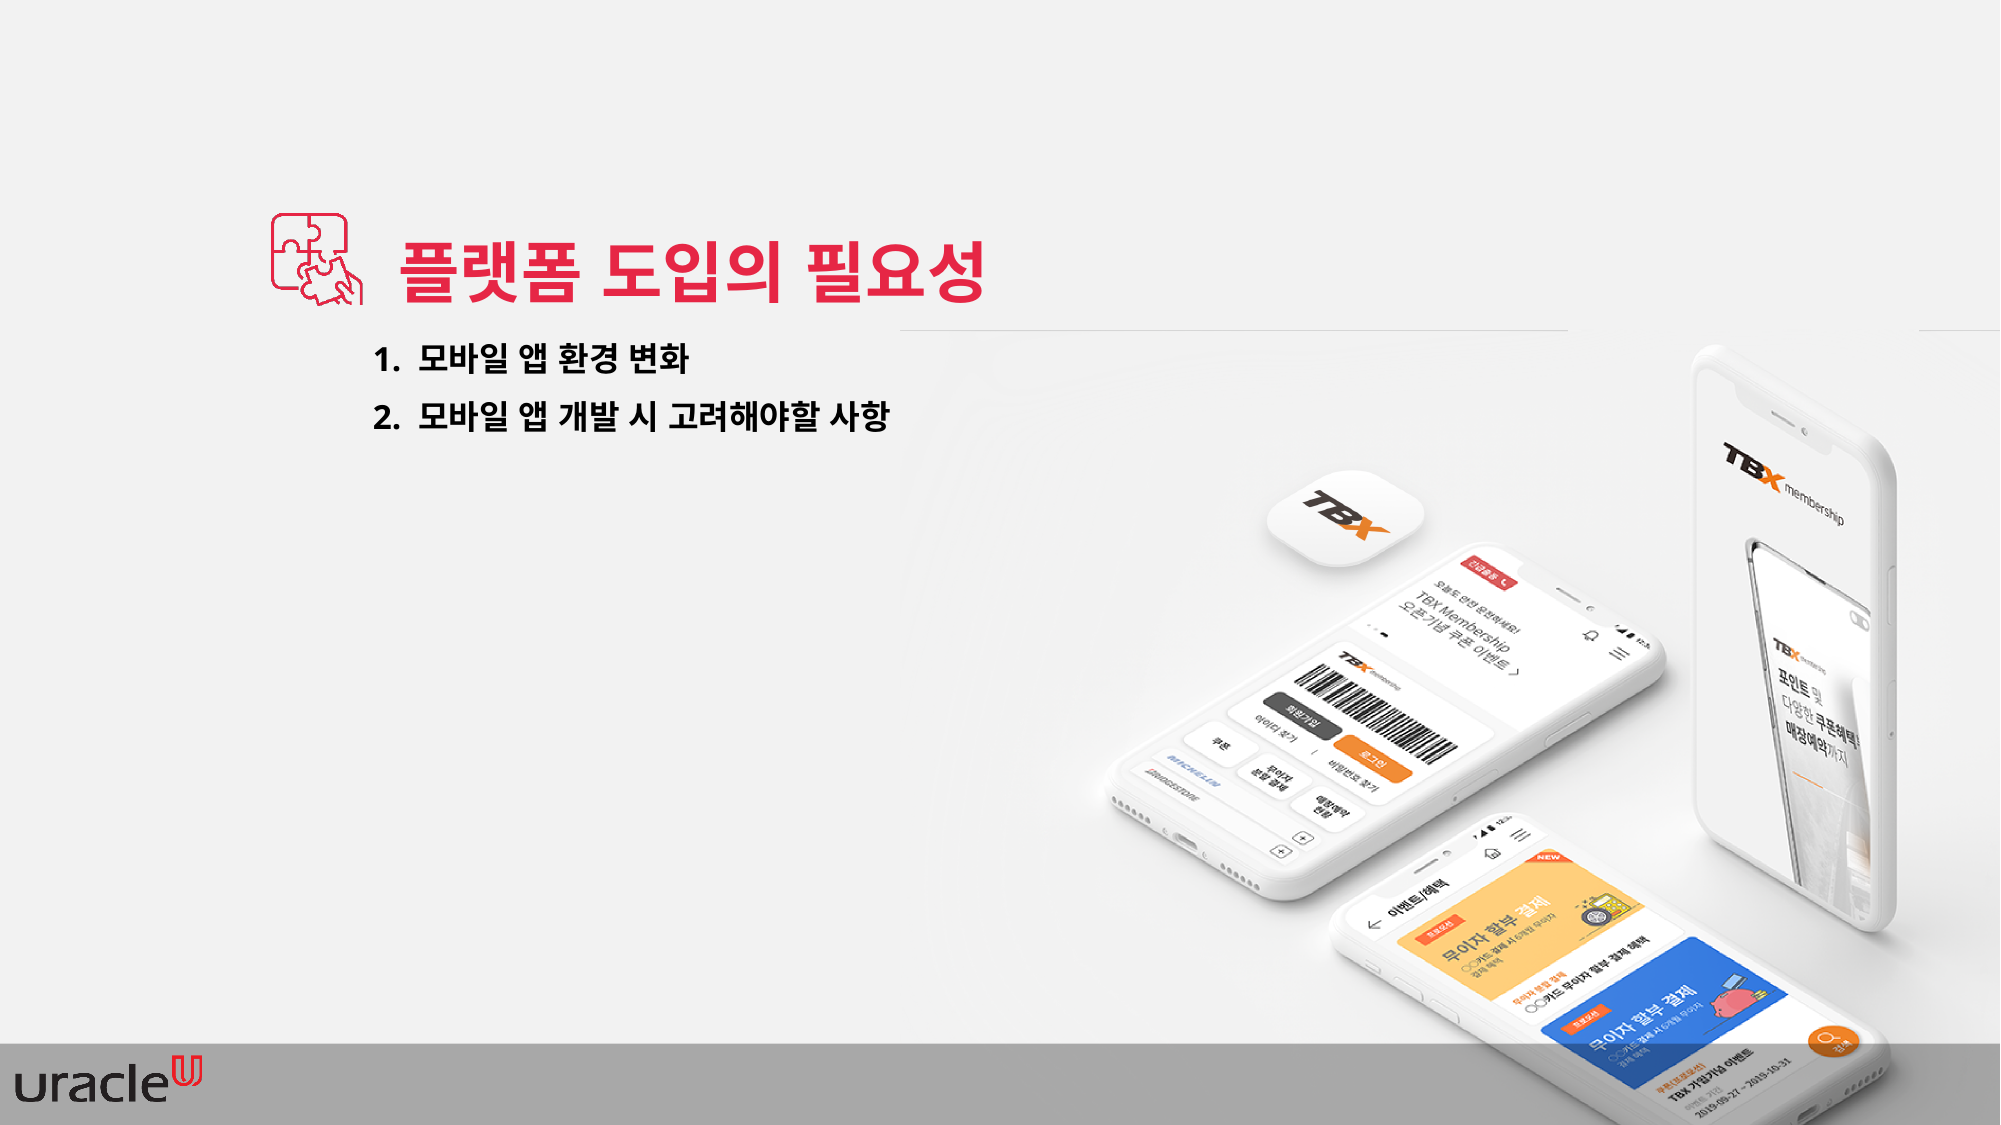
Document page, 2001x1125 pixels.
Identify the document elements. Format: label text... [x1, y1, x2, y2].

text_box 플랫폼 도입의 필요성 [398, 206, 990, 311]
picture [15, 1055, 202, 1102]
text_box 1. 모바일 앱 환경 변화 2. 모바일 앱 개발 시 고려해야할 사항 [372, 326, 939, 436]
picture [269, 213, 363, 306]
picture [900, 329, 2000, 1125]
